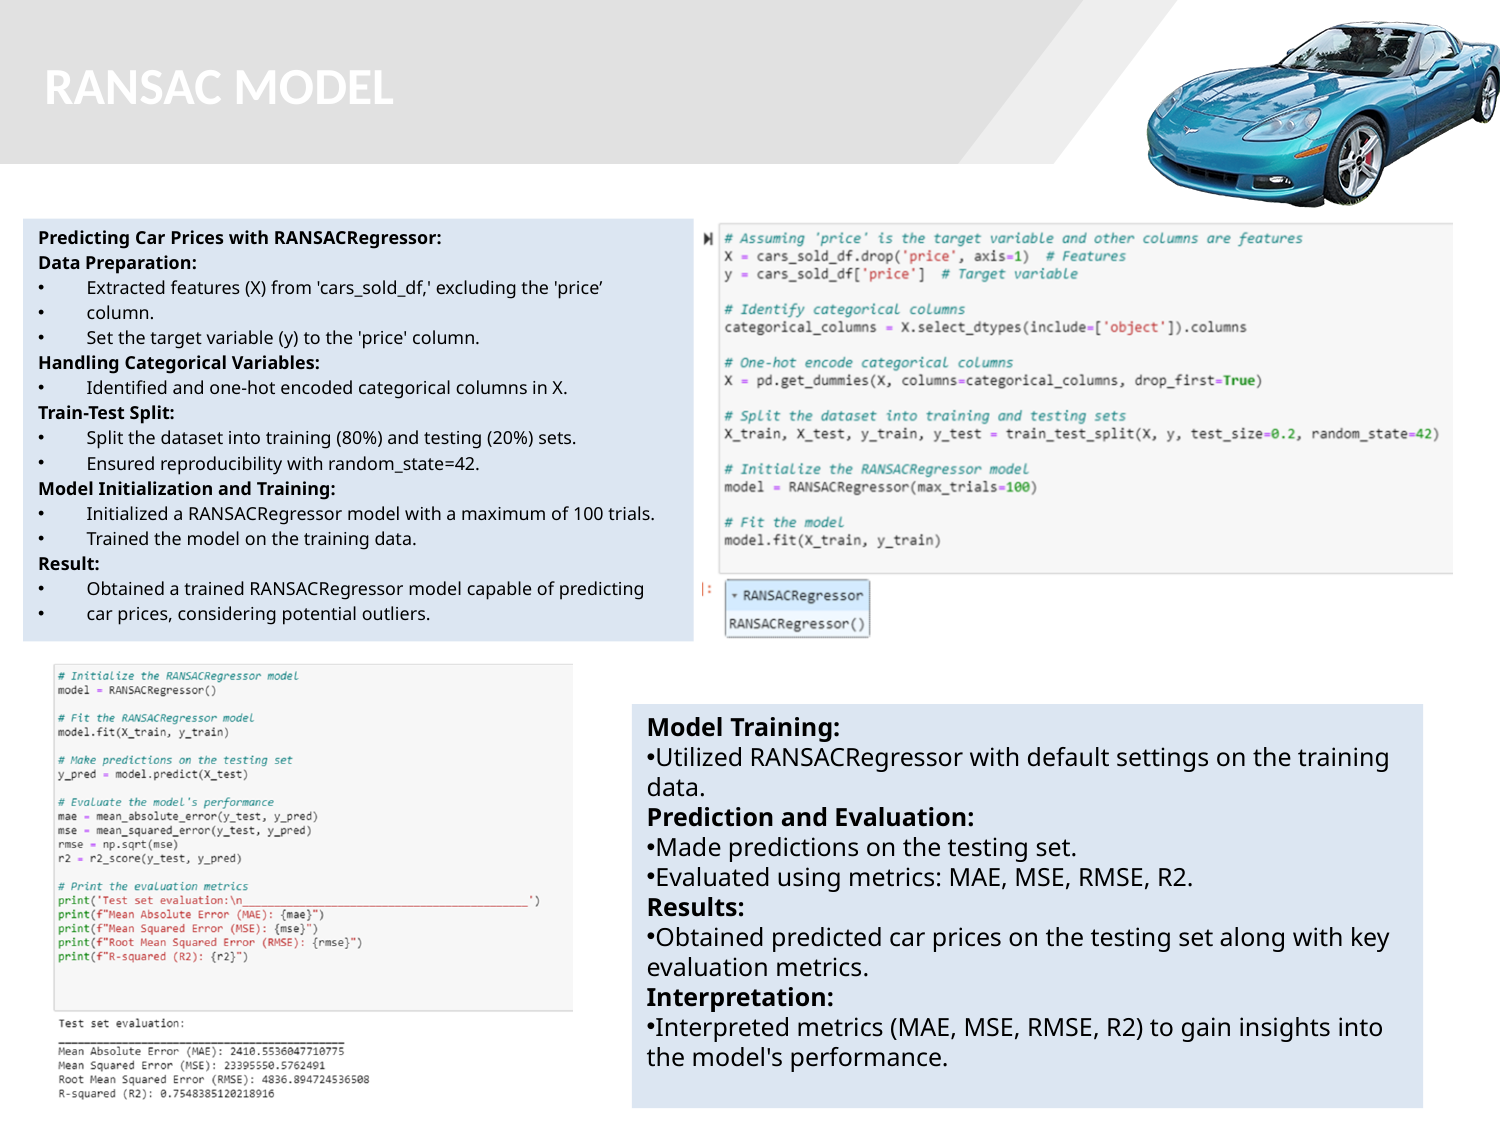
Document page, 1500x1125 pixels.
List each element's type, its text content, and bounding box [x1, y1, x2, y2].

picture [0, 0, 1500, 1125]
list Predicting Car Prices with RANSACRegressor: Data Preparation: Extracted features (X) from 'cars_sold_df,' excluding the 'price’ column. Set the target variable (y) to the 'price' column. Handling Categorical Variables: Identified and one-hot encoded categorical columns in X. Train-Test Split: Split the dataset into training (80%) and testing (20%) sets. Ensured reproducibility with random_state=42. Model Initialization and Training: Initialized a RANSACRegressor model with a maximum of 100 trials. Trained the model on the training data. Result: Obtained a trained RANSACRegressor model capable of predicting car prices, considering potential outliers. [23, 218, 694, 642]
title RANSAC MODEL [29, 18, 1287, 150]
text_box Model Training: Utilized RANSACRegressor with default settings on the training data. Prediction and Evaluation: Made predictions on the testing set. Evaluated using metrics: MAE, MSE, RMSE, R2. Results: Obtained predicted car prices on the testing set along with key evaluation metrics. Interpretation: Interpreted metrics (MAE, MSE, RMSE, R2) to gain insights into the model's performance. [631, 704, 1424, 1109]
